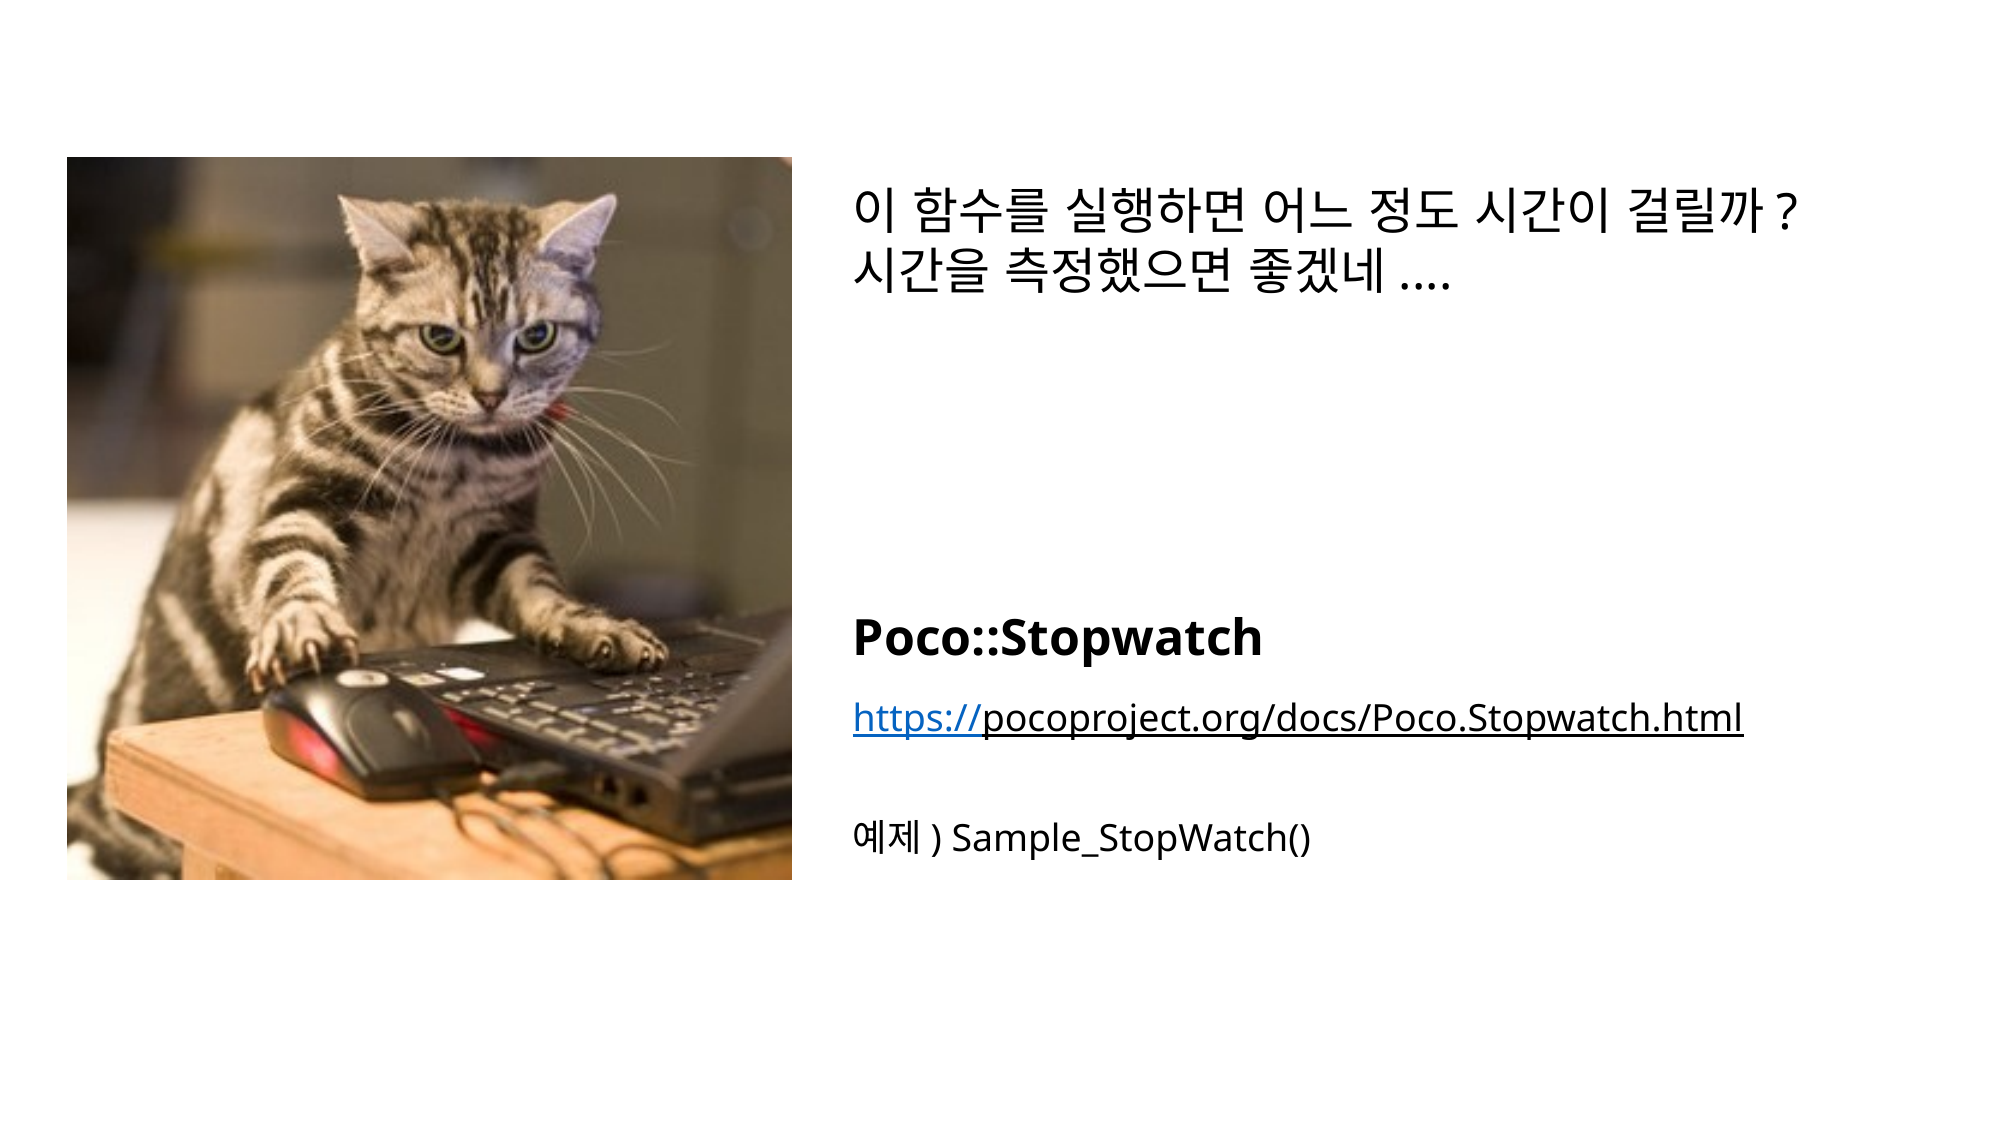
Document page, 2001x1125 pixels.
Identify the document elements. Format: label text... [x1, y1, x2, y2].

picture [66, 157, 792, 880]
text_box 이 함수를 실행하면 어느 정도 시간이 걸릴까? 시간을 측정했으면 좋겠네.... [837, 172, 1973, 368]
text_box 예제) Sample_StopWatch() [837, 806, 1509, 867]
text_box https://pocoproject.org/docs/Poco.Stopwatch.html [837, 686, 1997, 753]
text_box Poco::Stopwatch [837, 597, 1757, 673]
